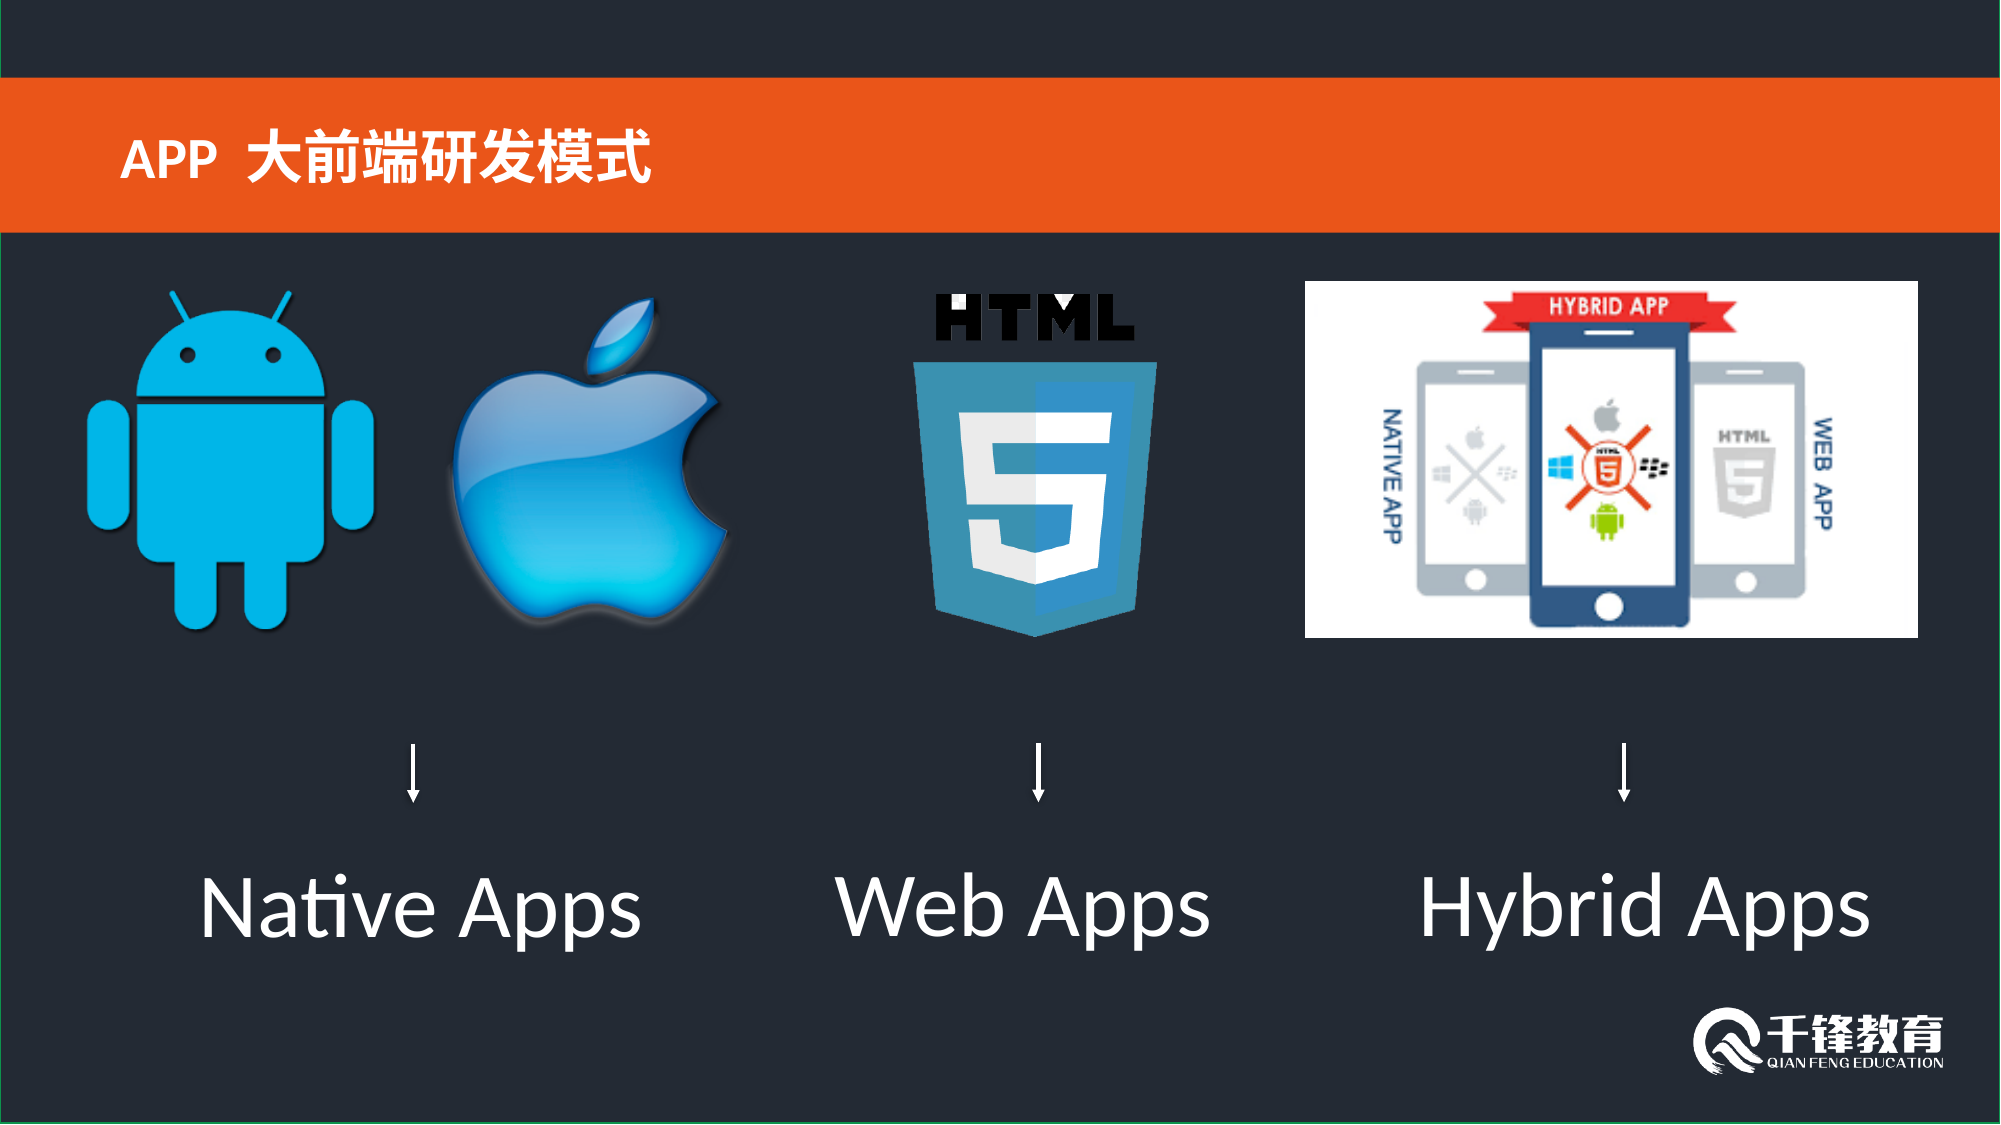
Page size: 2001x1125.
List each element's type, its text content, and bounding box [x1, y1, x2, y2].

text_box [1617, 743, 1631, 803]
text_box Web Apps [827, 837, 1221, 963]
picture [1691, 1002, 1948, 1080]
picture [47, 283, 780, 650]
text_box [0, 234, 2000, 1124]
text_box [0, 77, 2000, 234]
text_box [0, 0, 2000, 77]
text_box [407, 743, 420, 803]
text_box APP 大前端研发模式 [106, 112, 1083, 198]
picture [913, 294, 1157, 638]
text_box [1032, 743, 1045, 803]
text_box Native Apps [191, 838, 652, 963]
text_box Hybrid Apps [1411, 837, 1885, 963]
picture [1305, 281, 1918, 638]
